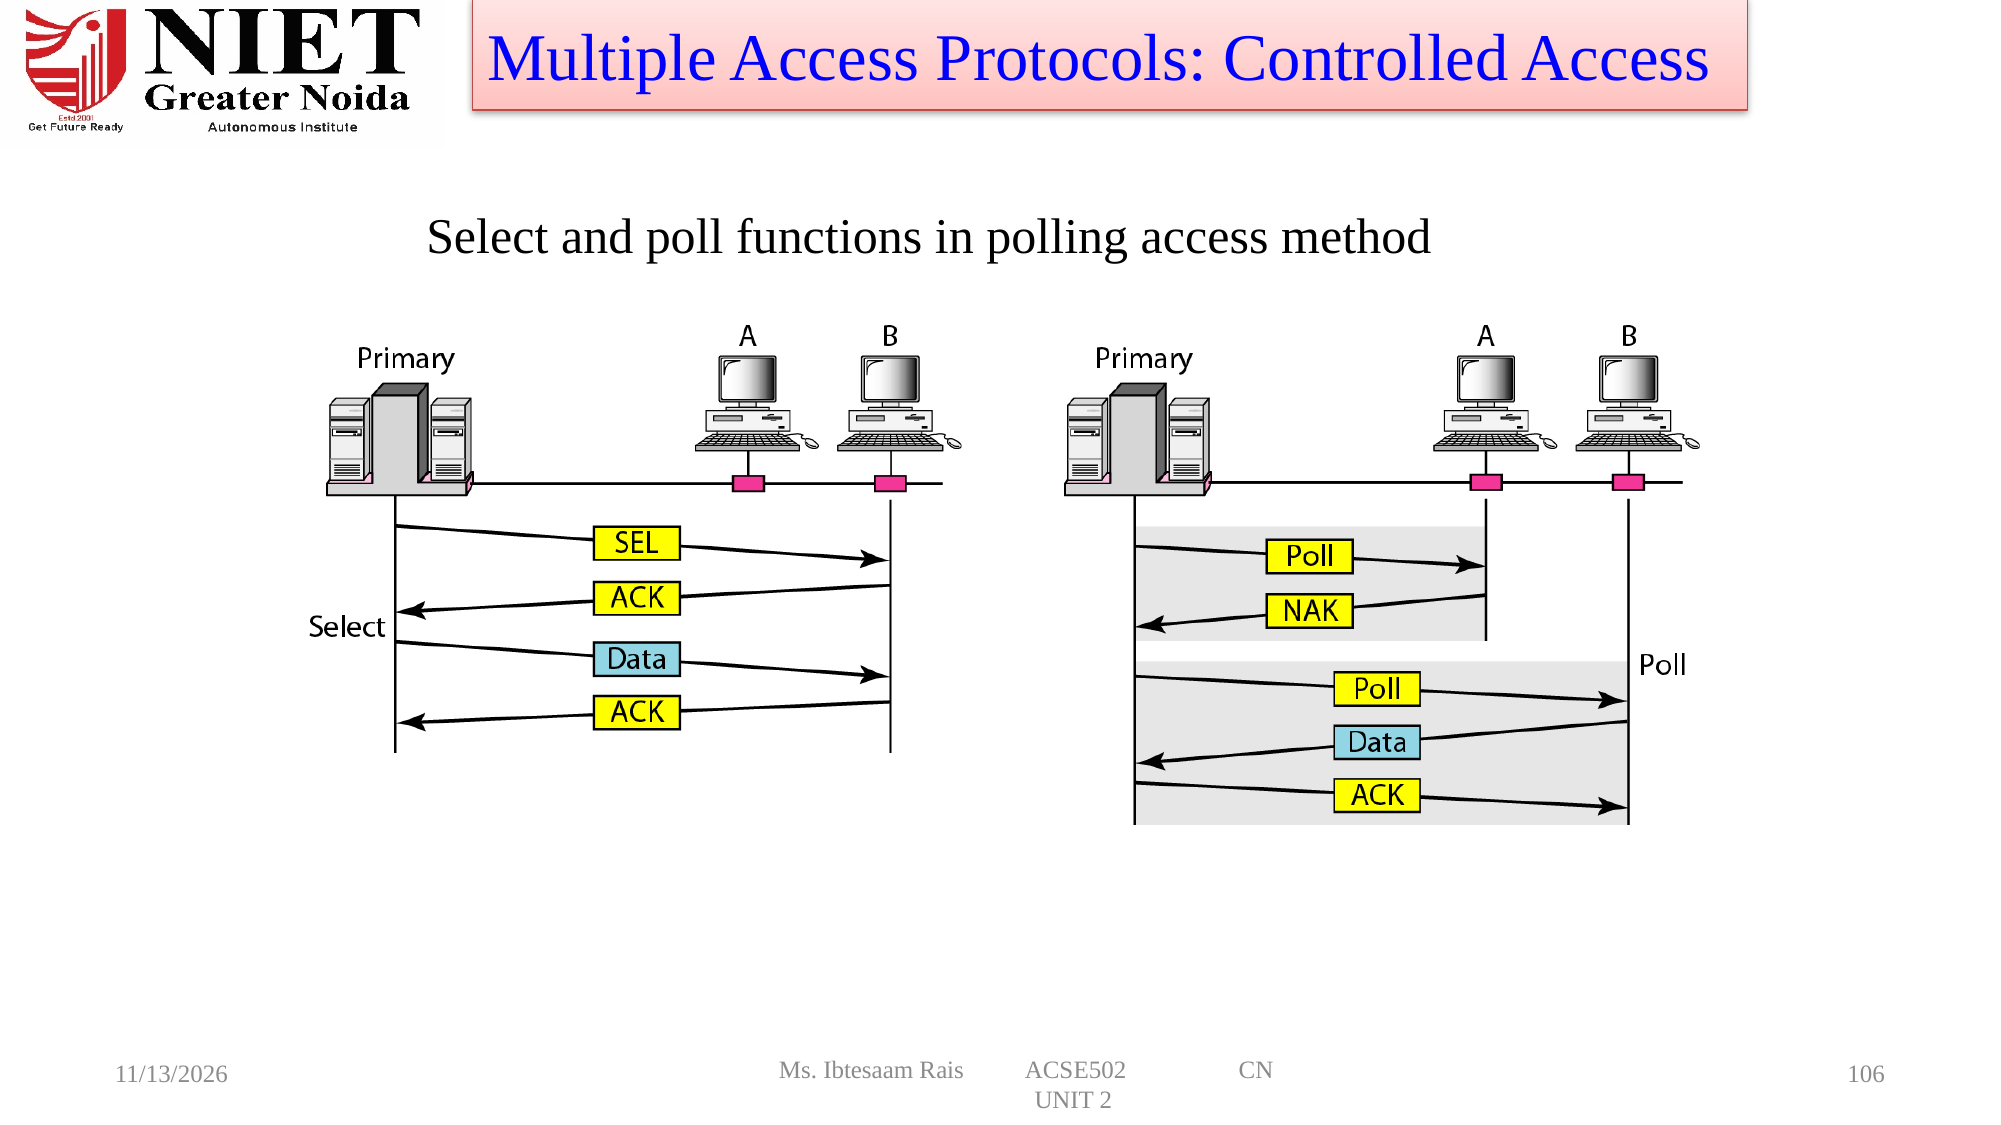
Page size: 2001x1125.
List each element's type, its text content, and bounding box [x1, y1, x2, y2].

footer Ms. Ibtesaam Rais ACSE502 CN UNIT 2 [762, 1042, 1329, 1125]
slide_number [99, 1042, 567, 1103]
text_box Multiple Access Protocols: Controlled Access [472, 0, 1748, 111]
text_box Select and poll functions in polling access method [382, 187, 1448, 273]
slide_number 106 [1433, 1042, 1900, 1103]
picture [308, 319, 1701, 826]
picture [0, 0, 445, 149]
